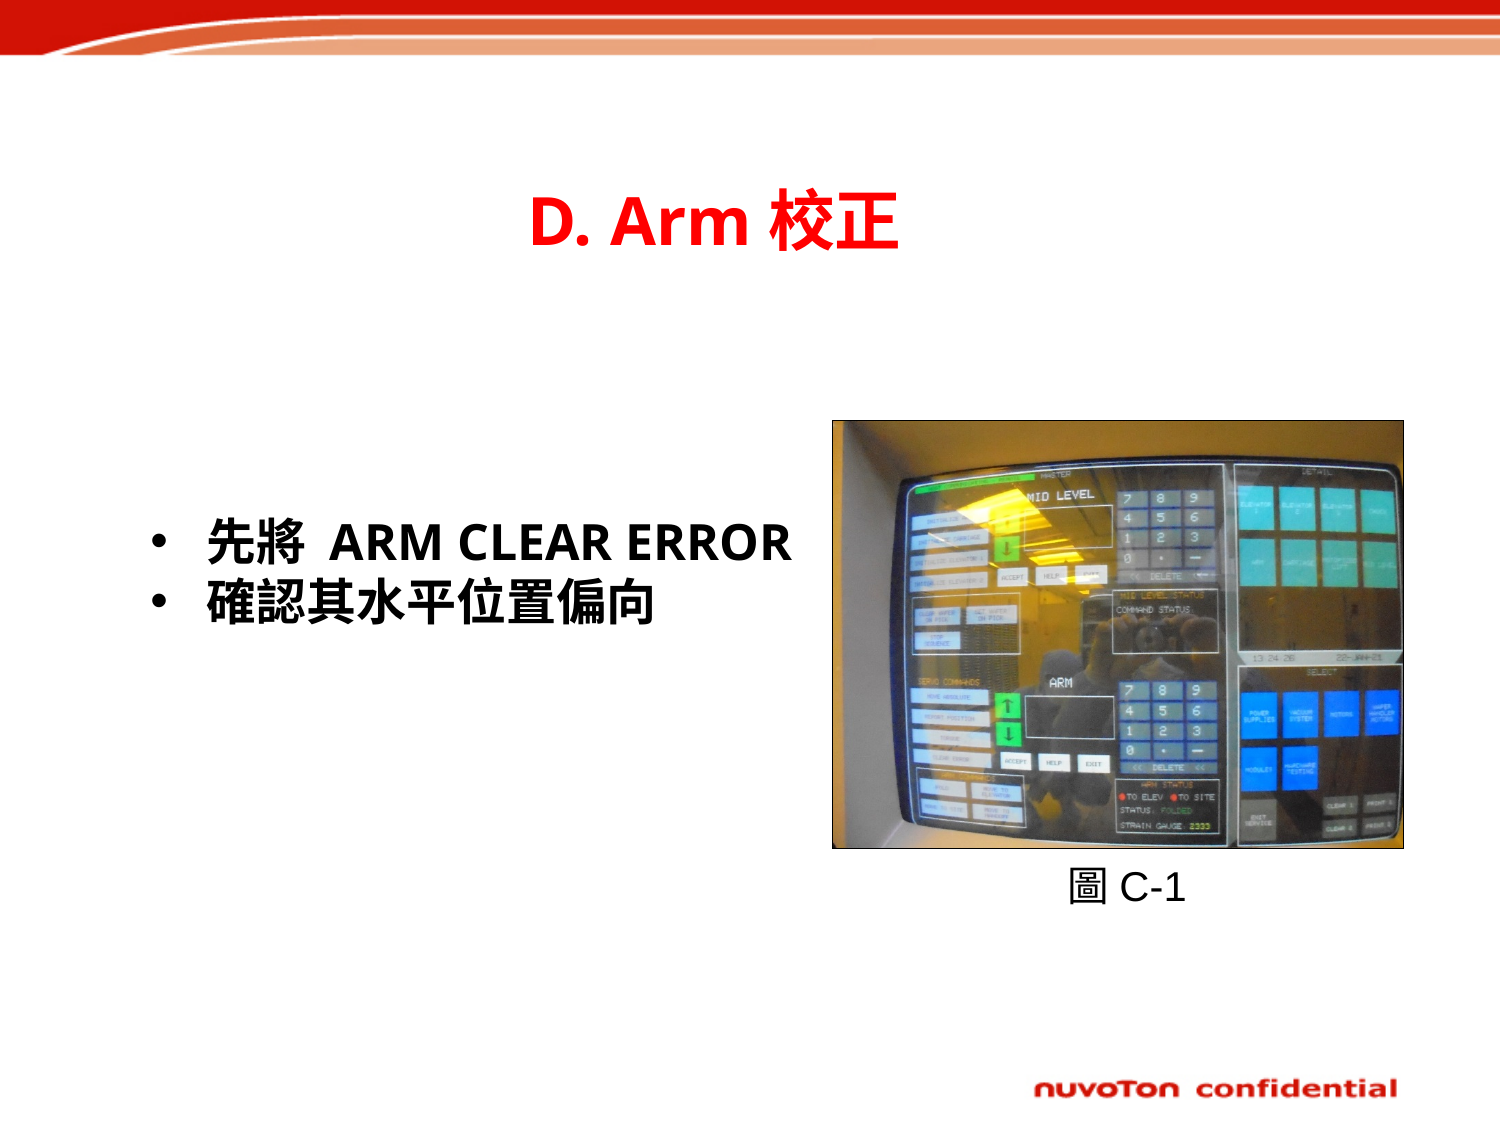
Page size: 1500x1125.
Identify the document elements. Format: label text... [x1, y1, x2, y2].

picture [0, 0, 1500, 1125]
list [832, 420, 1404, 849]
title D. Arm校正 [466, 125, 963, 313]
text_box 圖C-1 [1052, 852, 1202, 917]
text_box 先將 ARM CLEAR ERROR 確認其水平位置偏向 [135, 503, 821, 699]
